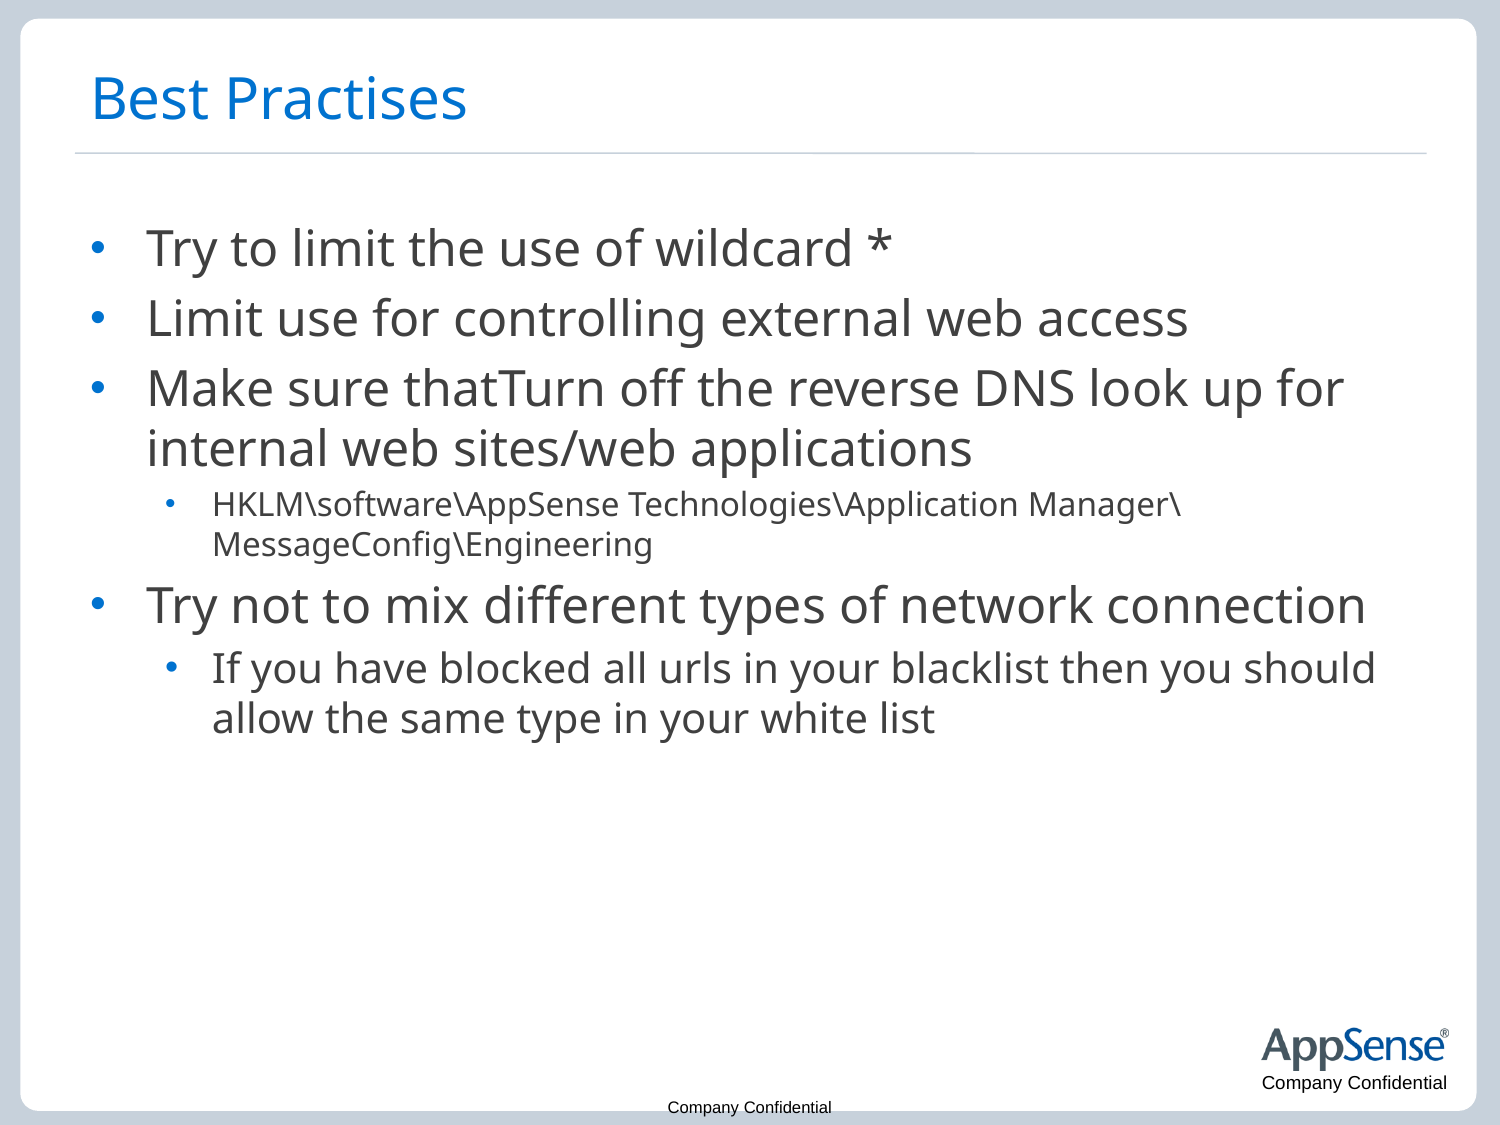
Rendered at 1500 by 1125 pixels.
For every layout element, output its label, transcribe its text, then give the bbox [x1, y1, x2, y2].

text_box Company Confidential [0, 1089, 1500, 1125]
picture [1261, 1027, 1449, 1071]
title Best Practises [74, 44, 1426, 148]
list Try to limit the use of wildcard * Limit use for controlling external web access Make sure thatTurn off the reverse DNS look up for internal web sites/web applications HKLM\software\AppSense Technologies\Application Manager\MessageConfig\Engineering Try not to mix different types of network connection If you have blocked all urls in your blacklist then you should allow the same type in your white list [74, 209, 1426, 1006]
